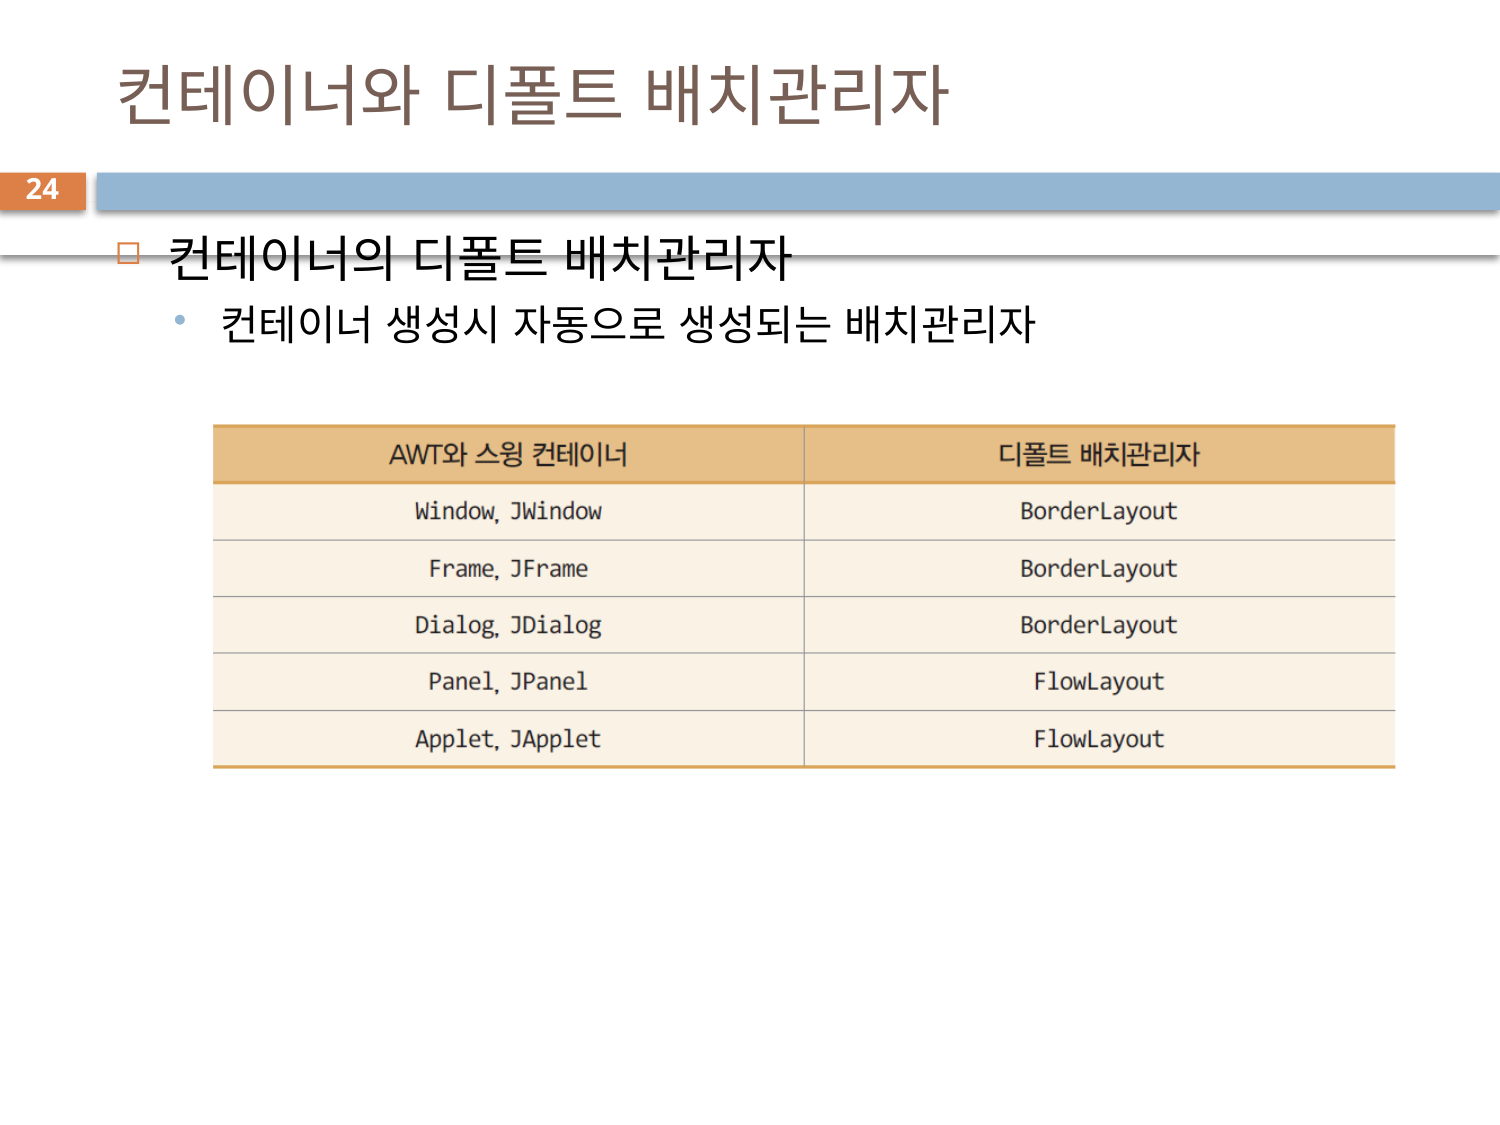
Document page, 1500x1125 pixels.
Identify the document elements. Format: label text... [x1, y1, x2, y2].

title 컨테이너와 디폴트 배치관리자 [100, 37, 1438, 149]
slide_number 24 [0, 170, 87, 211]
list 컨테이너의 디폴트 배치관리자 컨테이너 생성시 자동으로 생성되는 배치관리자 [100, 219, 1438, 846]
picture [212, 420, 1410, 781]
